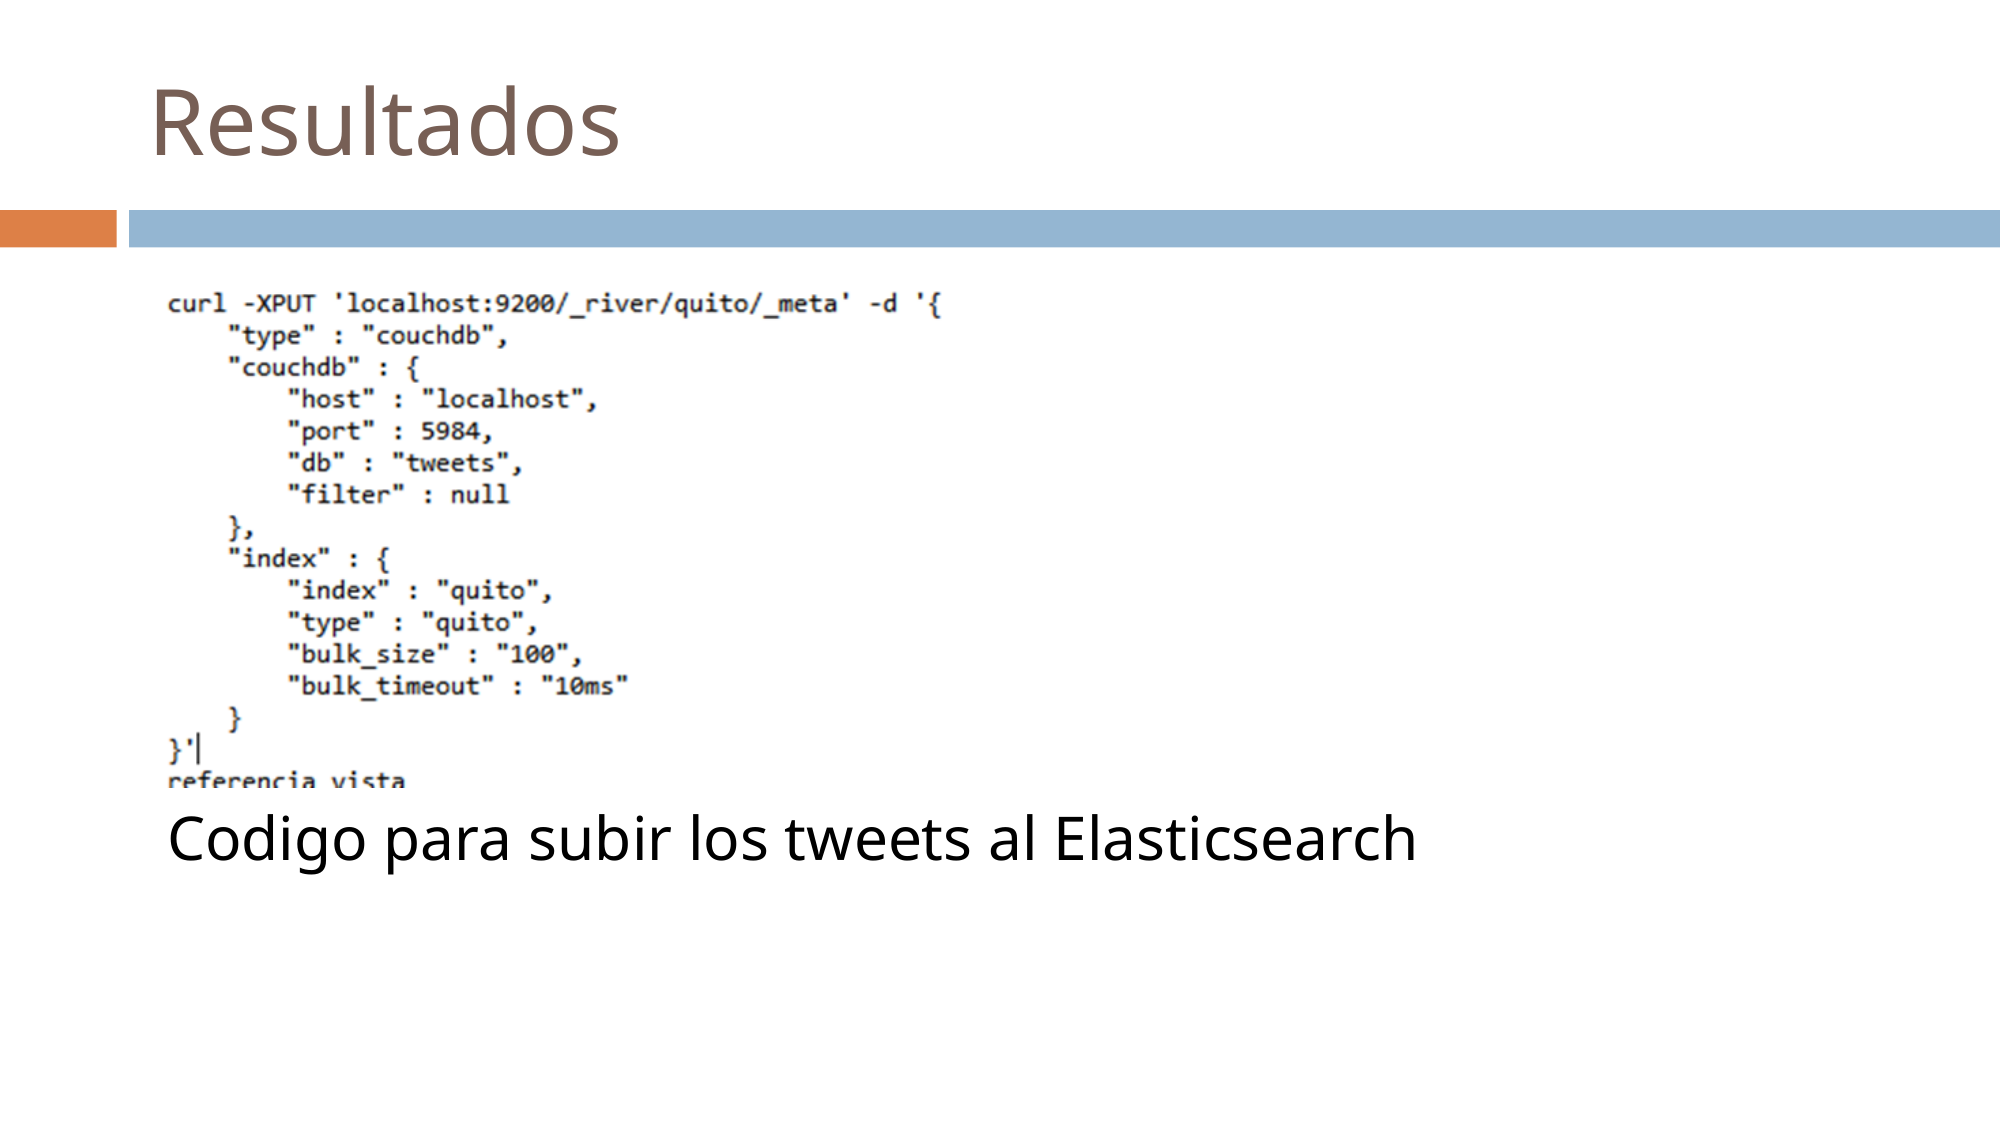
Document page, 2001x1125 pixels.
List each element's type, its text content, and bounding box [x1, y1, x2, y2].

picture [161, 278, 967, 789]
list Codigo para subir los tweets al Elasticsearch [133, 262, 1918, 1000]
title Resultados [133, 37, 1918, 200]
